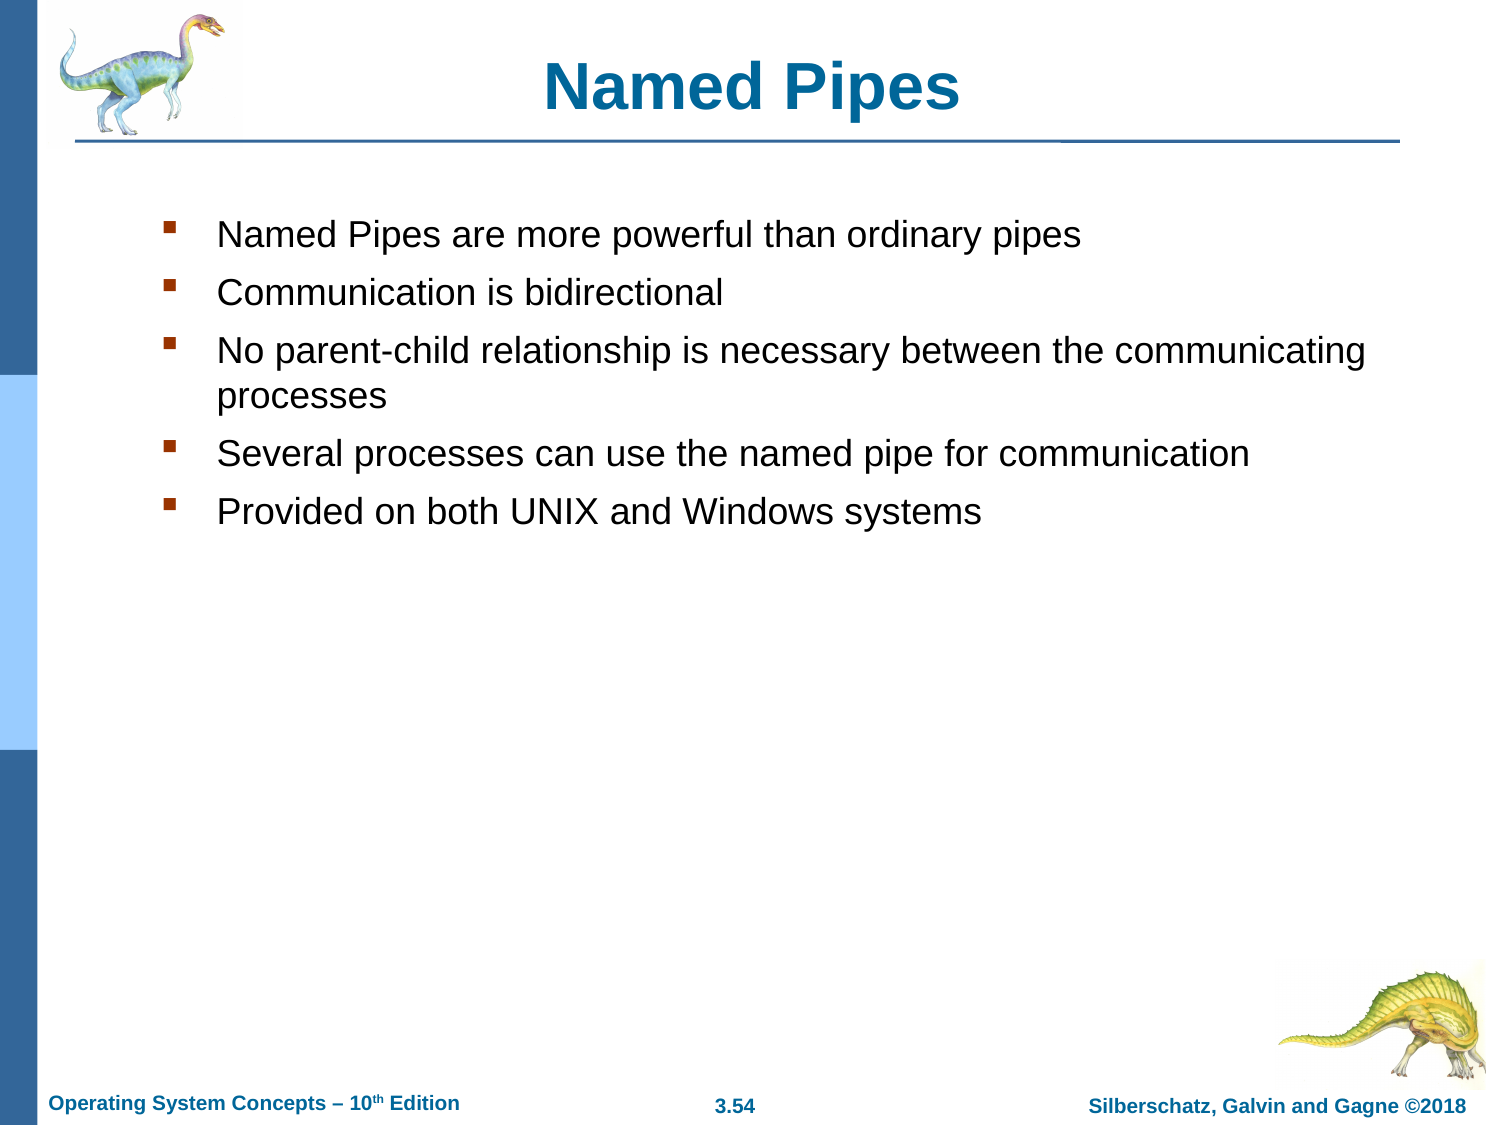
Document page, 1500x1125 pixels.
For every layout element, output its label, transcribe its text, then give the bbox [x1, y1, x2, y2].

picture [46, 0, 243, 149]
title Named Pipes [77, 35, 1428, 131]
list Named Pipes are more powerful than ordinary pipes Communication is bidirectional No parent-child relationship is necessary between the communicating processes Several processes can use the named pipe for communication Provided on both UNIX and Windows systems [145, 202, 1401, 946]
picture [1275, 959, 1486, 1090]
